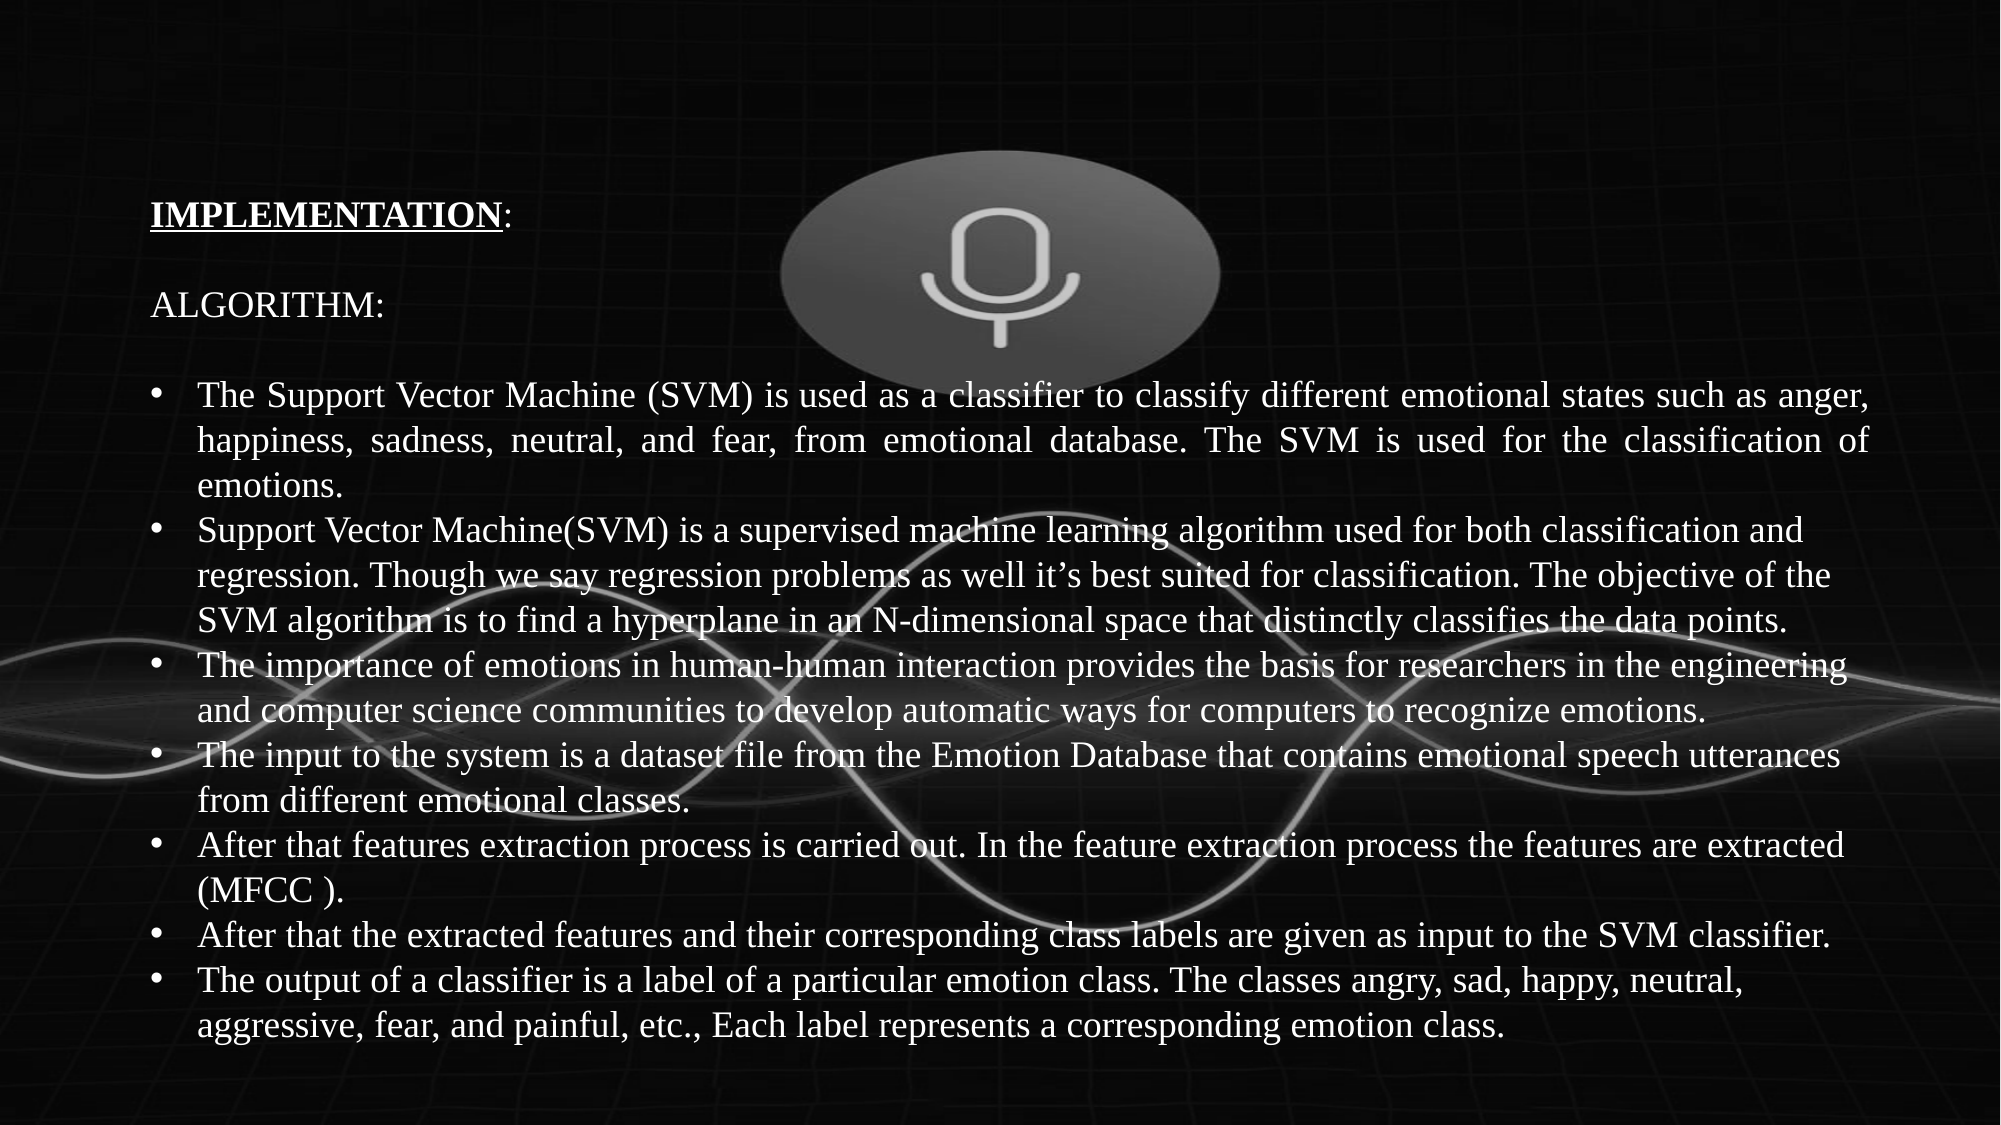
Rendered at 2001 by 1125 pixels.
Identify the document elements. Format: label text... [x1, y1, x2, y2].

picture [0, 0, 2001, 1125]
text_box IMPLEMENTATION: ALGORITHM: The Support Vector Machine (SVM) is used as a classifier to classify different emotional states such as anger, happiness, sadness, neutral, and fear, from emotional database. The SVM is used for the classification of emotions. Support Vector Machine(SVM) is a supervised machine learning algorithm used for both classification and regression. Though we say regression problems as well it’s best suited for classification. The objective of the SVM algorithm is to find a hyperplane in an N-dimensional space that distinctly classifies the data points. The importance of emotions in human-human interaction provides the basis for researchers in the engineering and computer science communities to develop automatic ways for computers to recognize emotions. The input to the system is a dataset file from the Emotion Database that contains emotional speech utterances from different emotional classes. After that features extraction process is carried out. In the feature extraction process the features are extracted (MFCC ). After that the extracted features and their corresponding class labels are given as input to the SVM classifier. The output of a classifier is a label of a particular emotion class. The classes angry, sad, happy, neutral, aggressive, fear, and painful, etc., Each label represents a corresponding emotion class. [135, 182, 1888, 1125]
